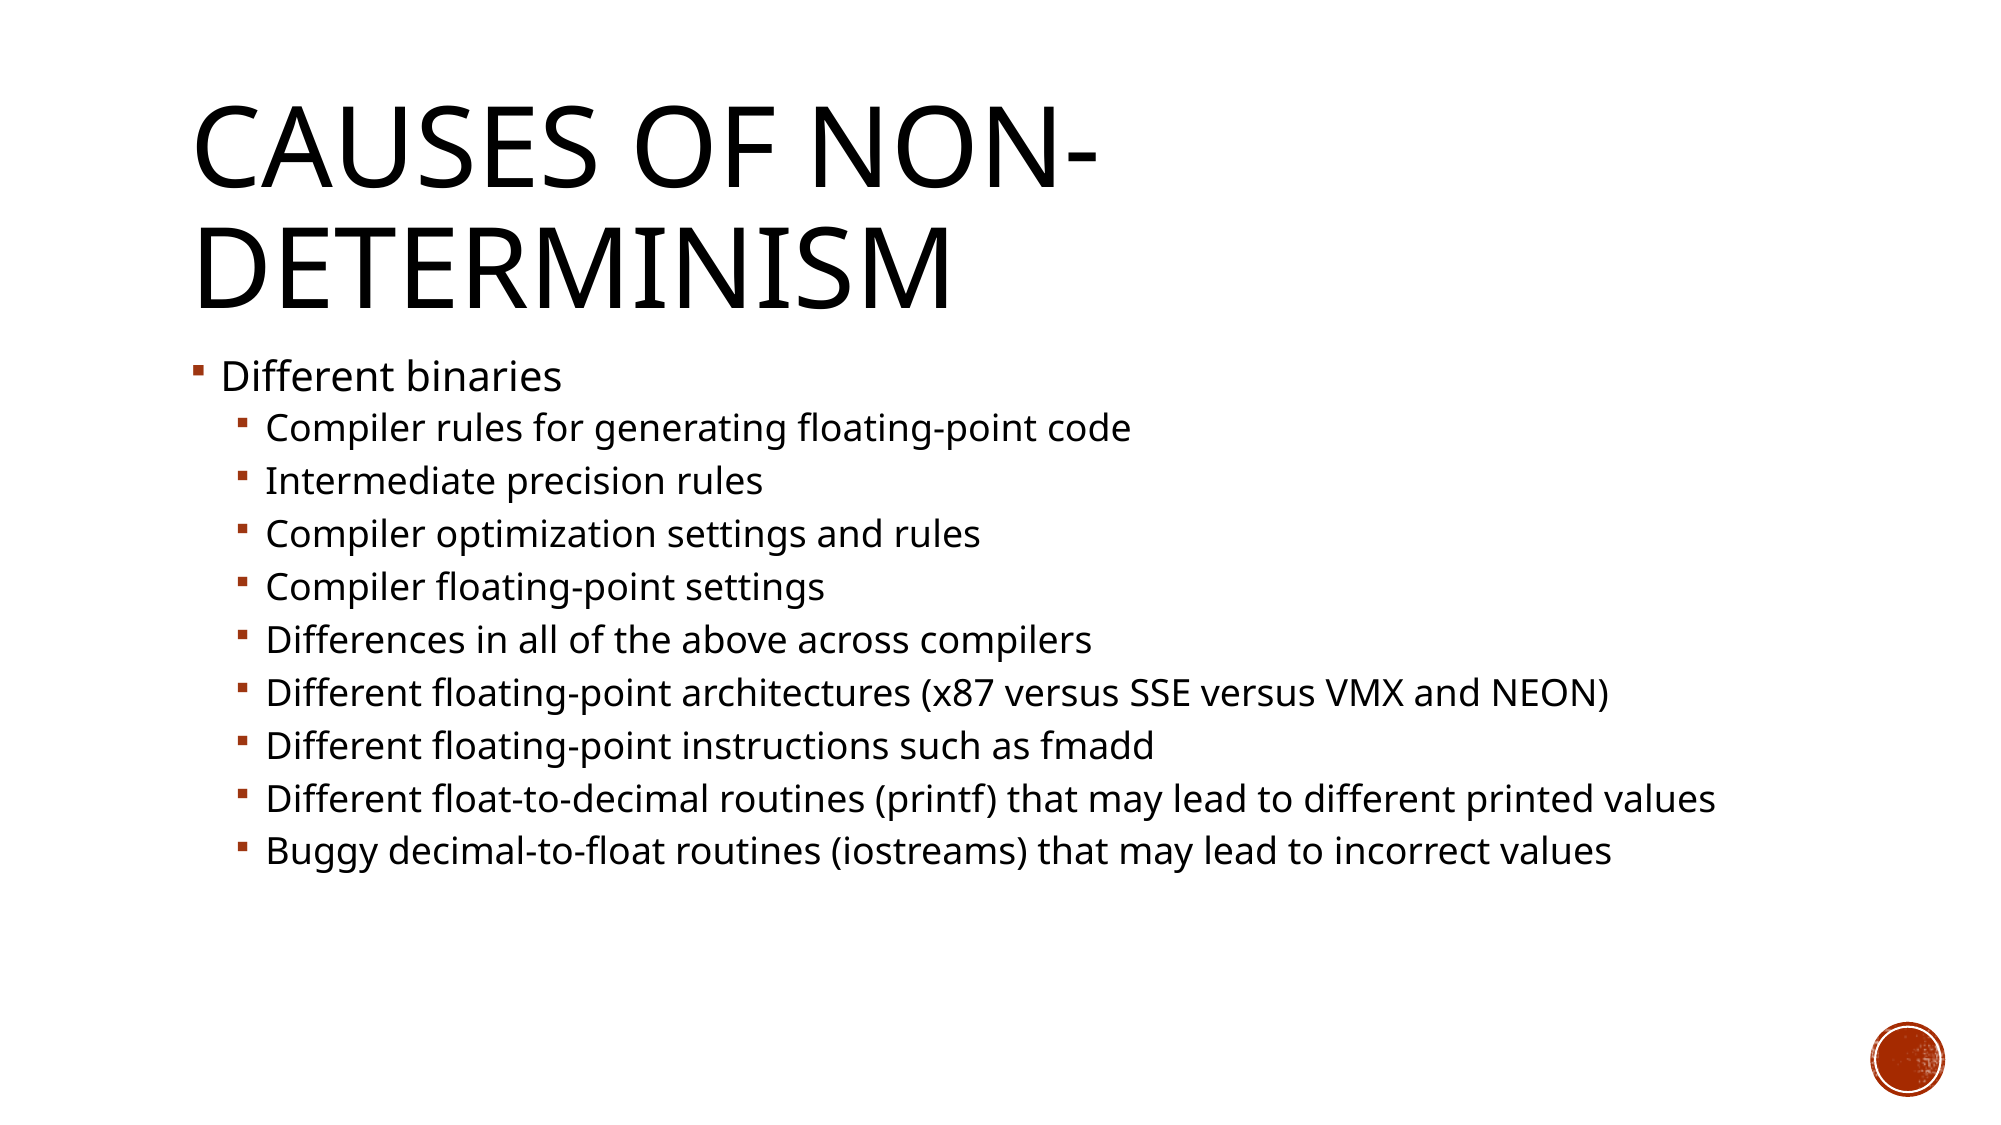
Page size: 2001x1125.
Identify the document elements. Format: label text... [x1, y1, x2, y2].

list Different binaries Compiler rules for generating floating-point code Intermediate precision rules Compiler optimization settings and rules Compiler floating-point settings Differences in all of the above across compilers Different floating-point architectures (x87 versus SSE versus VMX and NEON) Different floating-point instructions such as fmadd Different float-to-decimal routines (printf) that may lead to different printed values Buggy decimal-to-float routines (iostreams) that may lead to incorrect values [175, 348, 1826, 1013]
title Causes of non-determinism [175, 79, 1826, 344]
